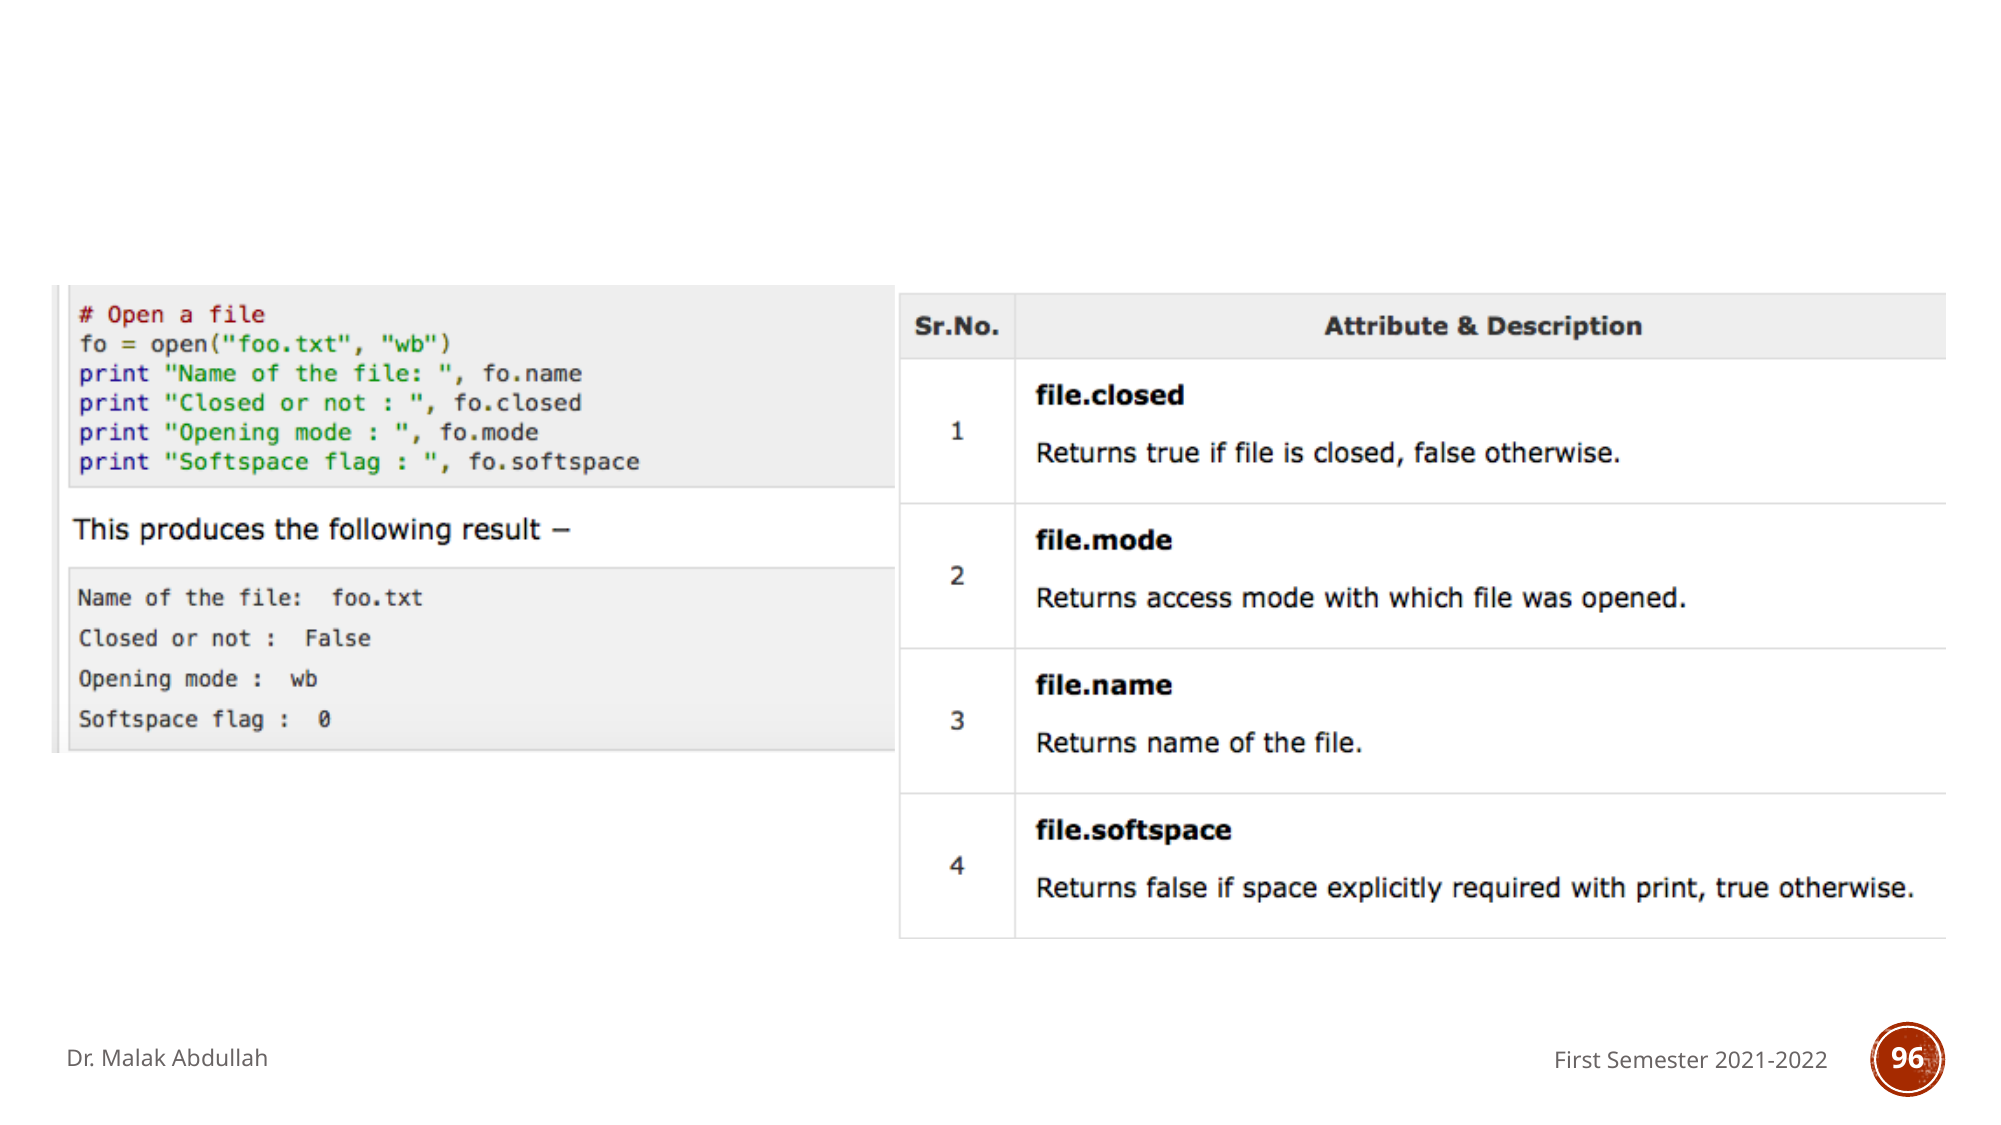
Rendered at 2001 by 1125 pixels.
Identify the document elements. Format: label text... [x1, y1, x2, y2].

slide_number First Semester 2021-2022 [1306, 1028, 1844, 1089]
picture [51, 284, 1946, 939]
slide_number 96 [1855, 1028, 1961, 1089]
footer Dr. Malak Abdullah [51, 1028, 1217, 1089]
